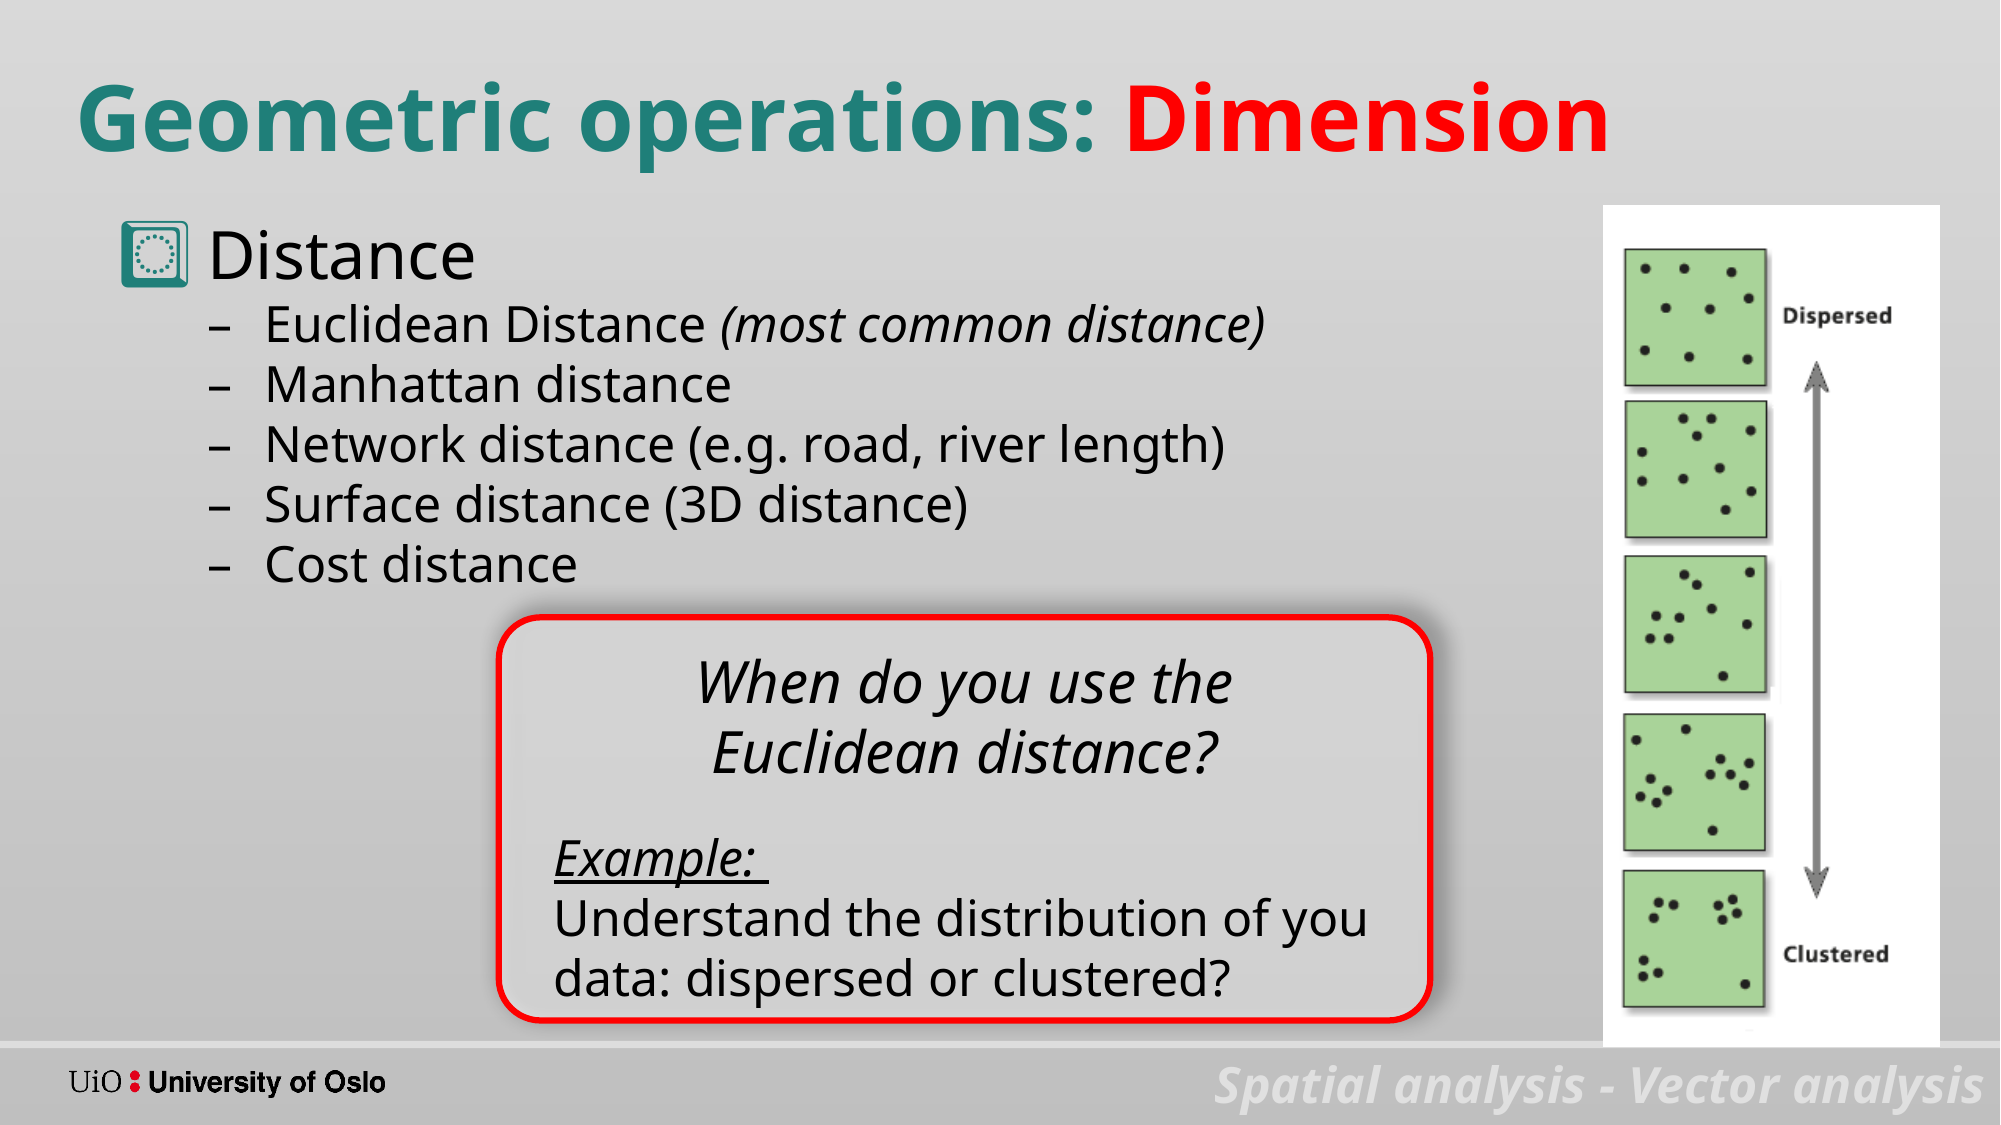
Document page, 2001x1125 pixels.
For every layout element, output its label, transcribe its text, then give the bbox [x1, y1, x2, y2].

text_box [497, 625, 1432, 1022]
picture [69, 1070, 385, 1098]
text_box Distance Euclidean Distance (most common distance) Manhattan distance Network distance (e.g. road, river length) Surface distance (3D distance) Cost distance [103, 205, 1415, 628]
text_box Example: Understand the distribution of you data: dispersed or clustered? [539, 819, 1442, 1042]
picture [1603, 205, 1940, 1047]
text_box Geometric operations: Dimension [60, 52, 2000, 177]
text_box When do you use the Euclidean distance? [572, 637, 1357, 793]
